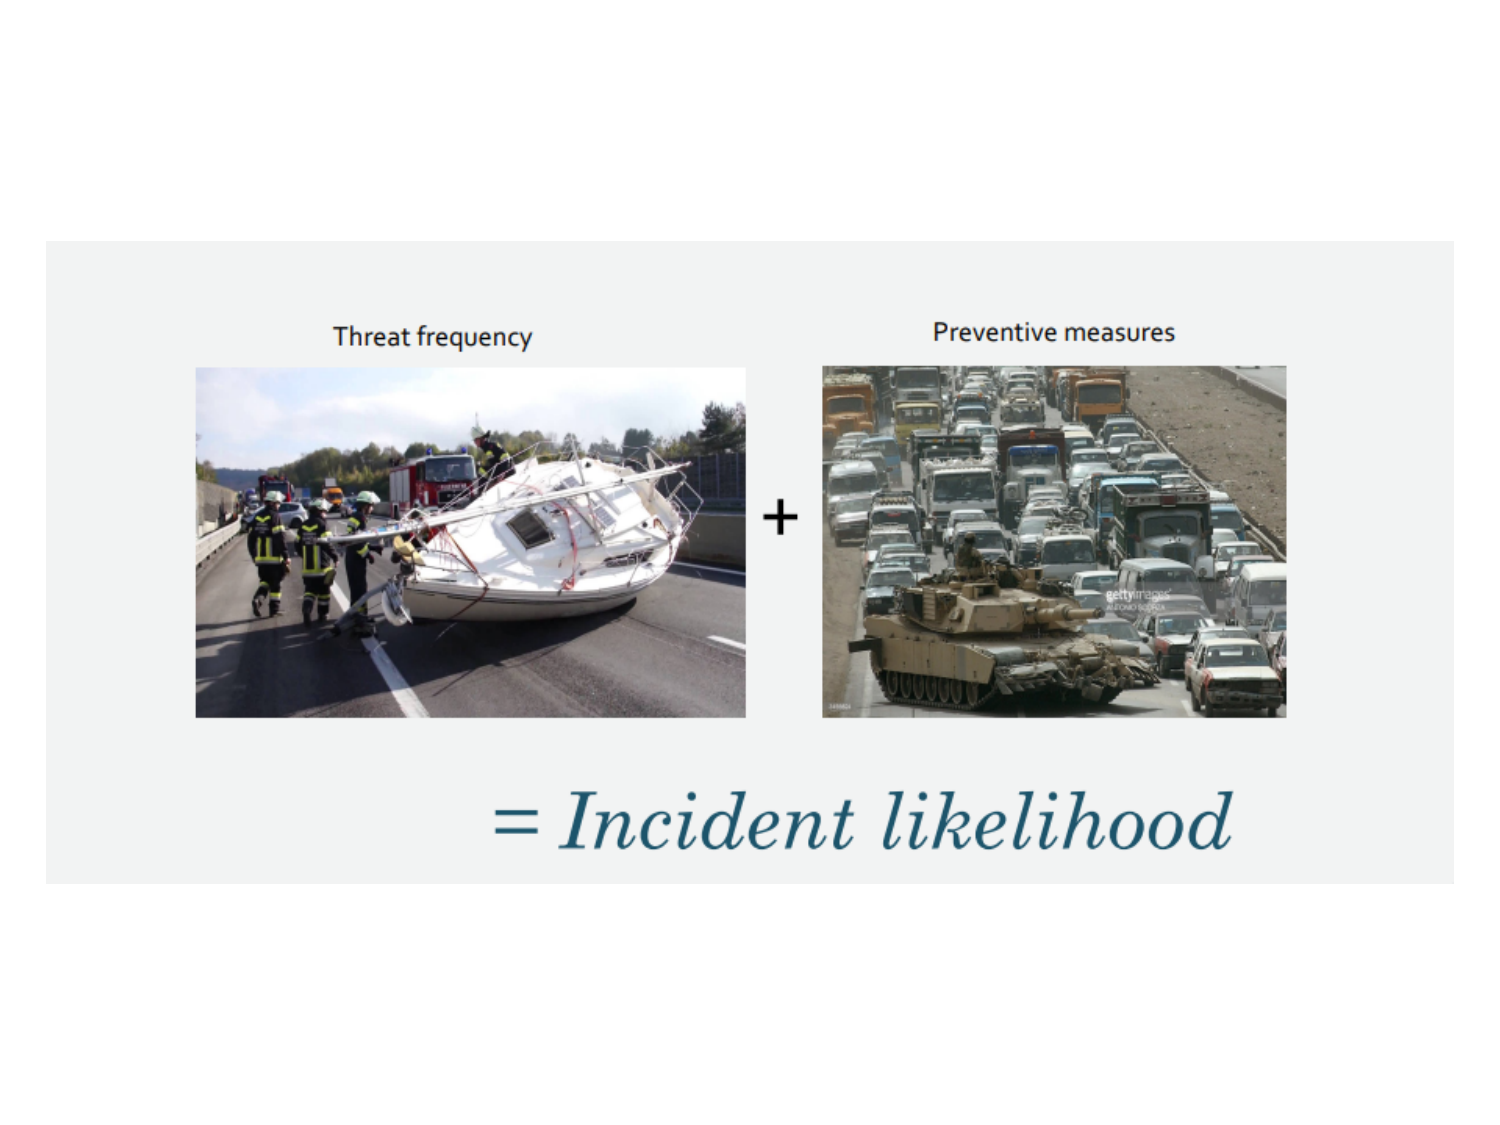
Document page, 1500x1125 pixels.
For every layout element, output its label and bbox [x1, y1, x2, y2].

picture [46, 241, 1454, 884]
